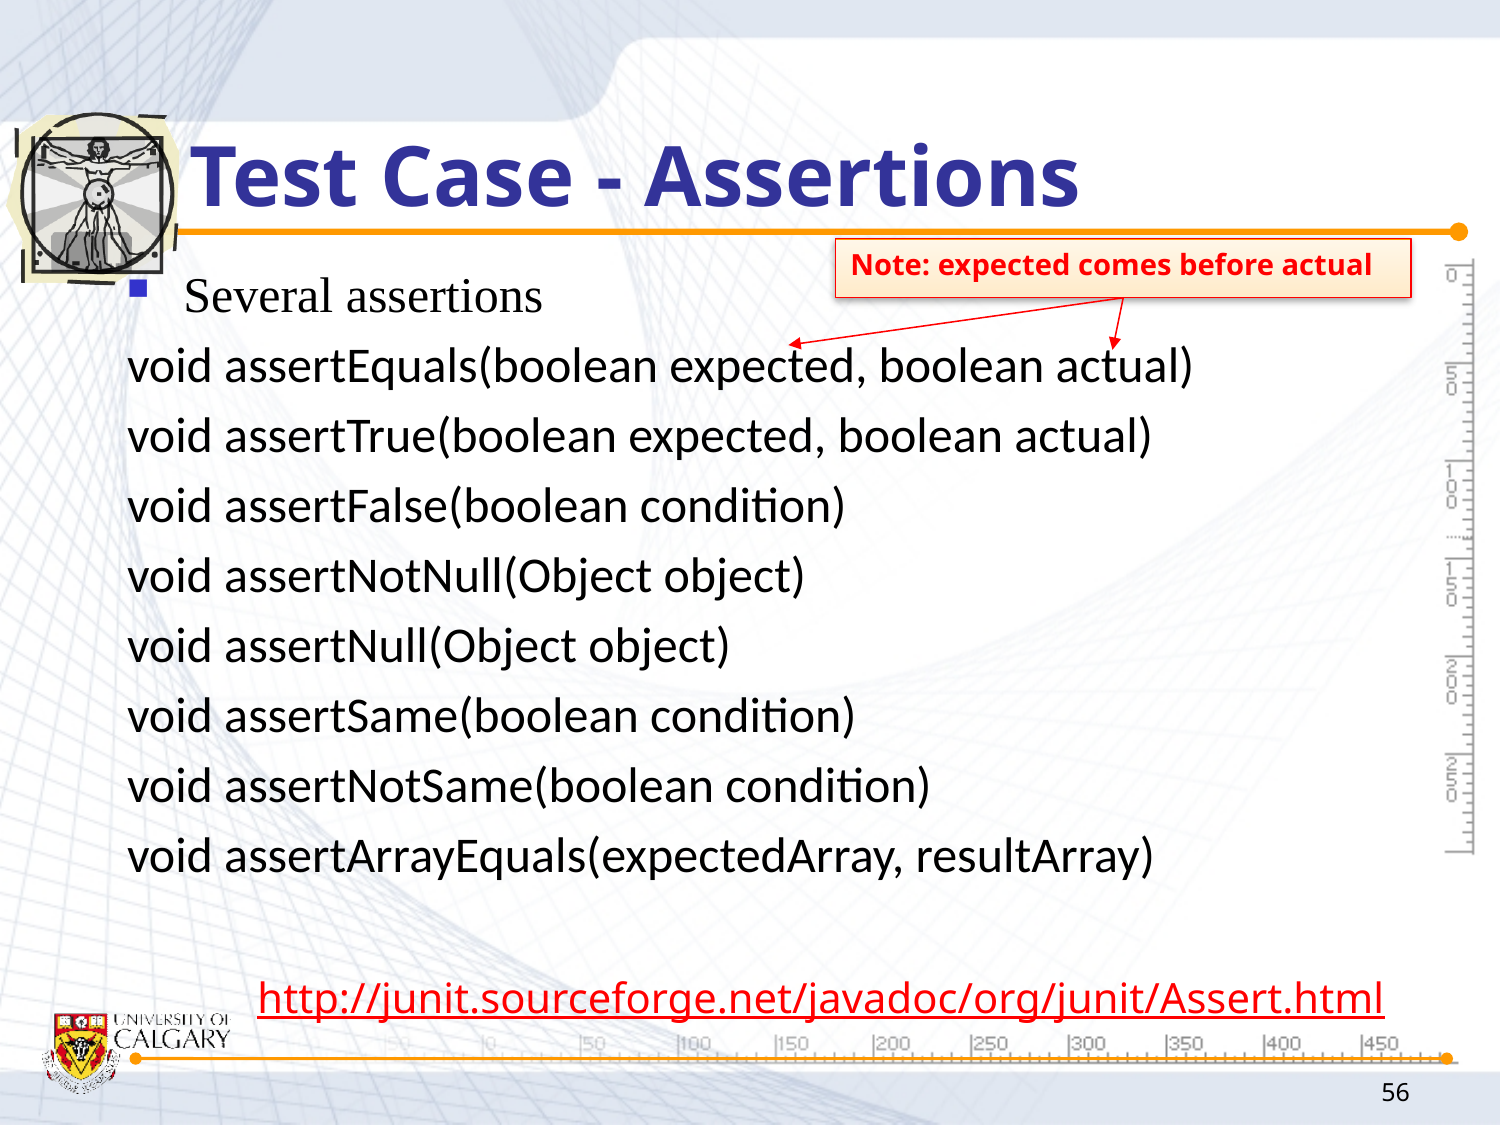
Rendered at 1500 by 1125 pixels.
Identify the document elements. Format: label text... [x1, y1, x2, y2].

slide_number 56 [1112, 1051, 1426, 1118]
picture [0, 0, 1500, 1125]
text_box http://junit.sourceforge.net/javadoc/org/junit/Assert.html [230, 964, 1412, 1036]
list Several assertions void assertEquals(boolean expected, boolean actual) void assertTrue(boolean expected, boolean actual) void assertFalse(boolean condition) void assertNotNull(Object object) void assertNull(Object object) void assertSame(boolean condition) void assertNotSame(boolean condition) void assertArrayEquals(expectedArray, resultArray) [111, 255, 1465, 918]
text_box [788, 238, 1412, 351]
title Test Case - Assertions [174, 42, 1468, 231]
